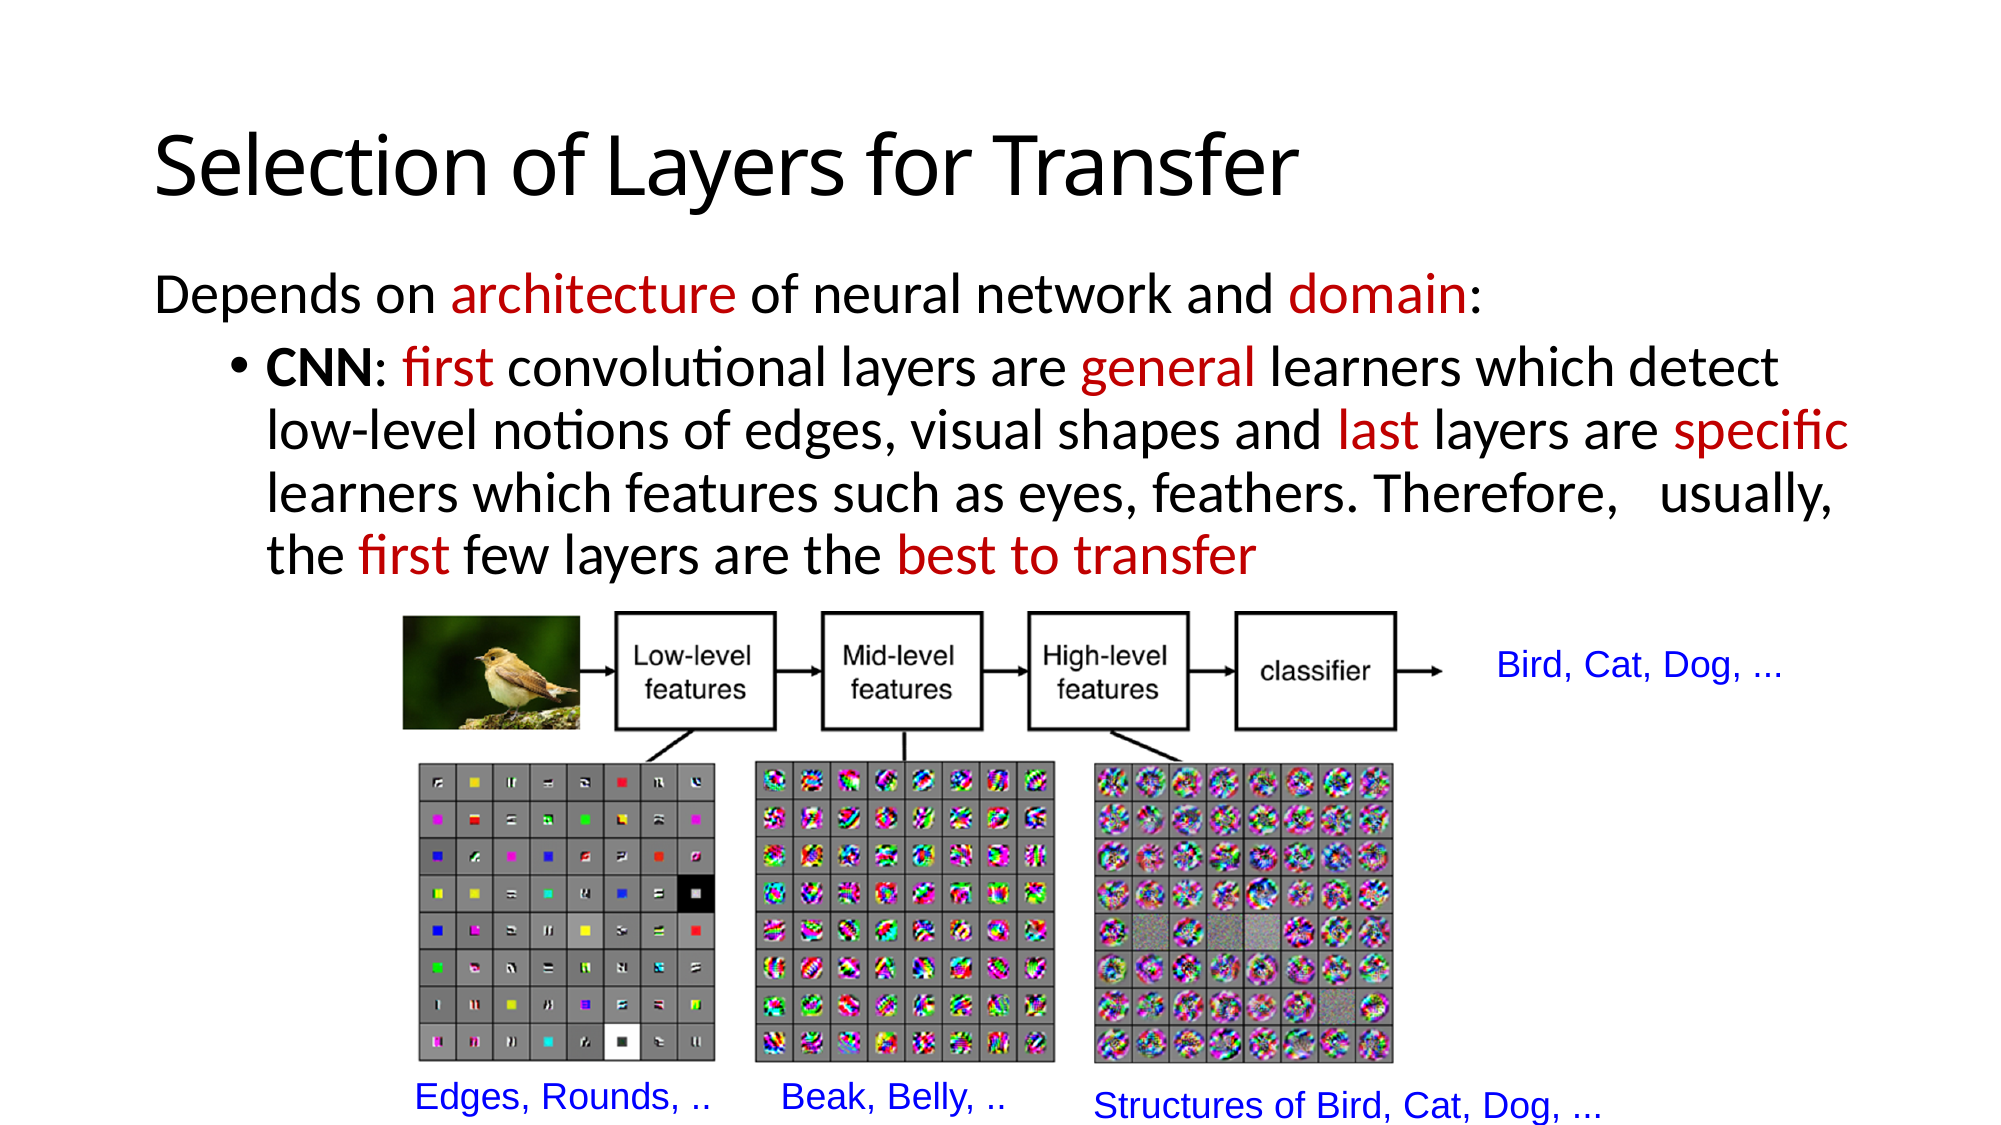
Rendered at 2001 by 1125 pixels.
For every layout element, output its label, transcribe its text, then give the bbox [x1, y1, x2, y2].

text_box Structures of Bird, Cat, Dog, ... [1078, 1073, 1629, 1125]
text_box Edges, Rounds, .. [399, 1066, 734, 1125]
text_box Bird, Cat, Dog, ... [1481, 632, 1811, 693]
text_box Beak, Belly, .. [765, 1066, 1056, 1125]
picture [367, 611, 1455, 1066]
list Depends on architecture of neural network and domain: CNN: first convolutional layers are general learners which detect low-level notions of edges, visual shapes and last layers are specific learners which features such as eyes, feathers. Therefore, usually, the first few layers are the best to transfer [139, 255, 1865, 970]
title Selection of Layers for Transfer [137, 59, 1863, 278]
